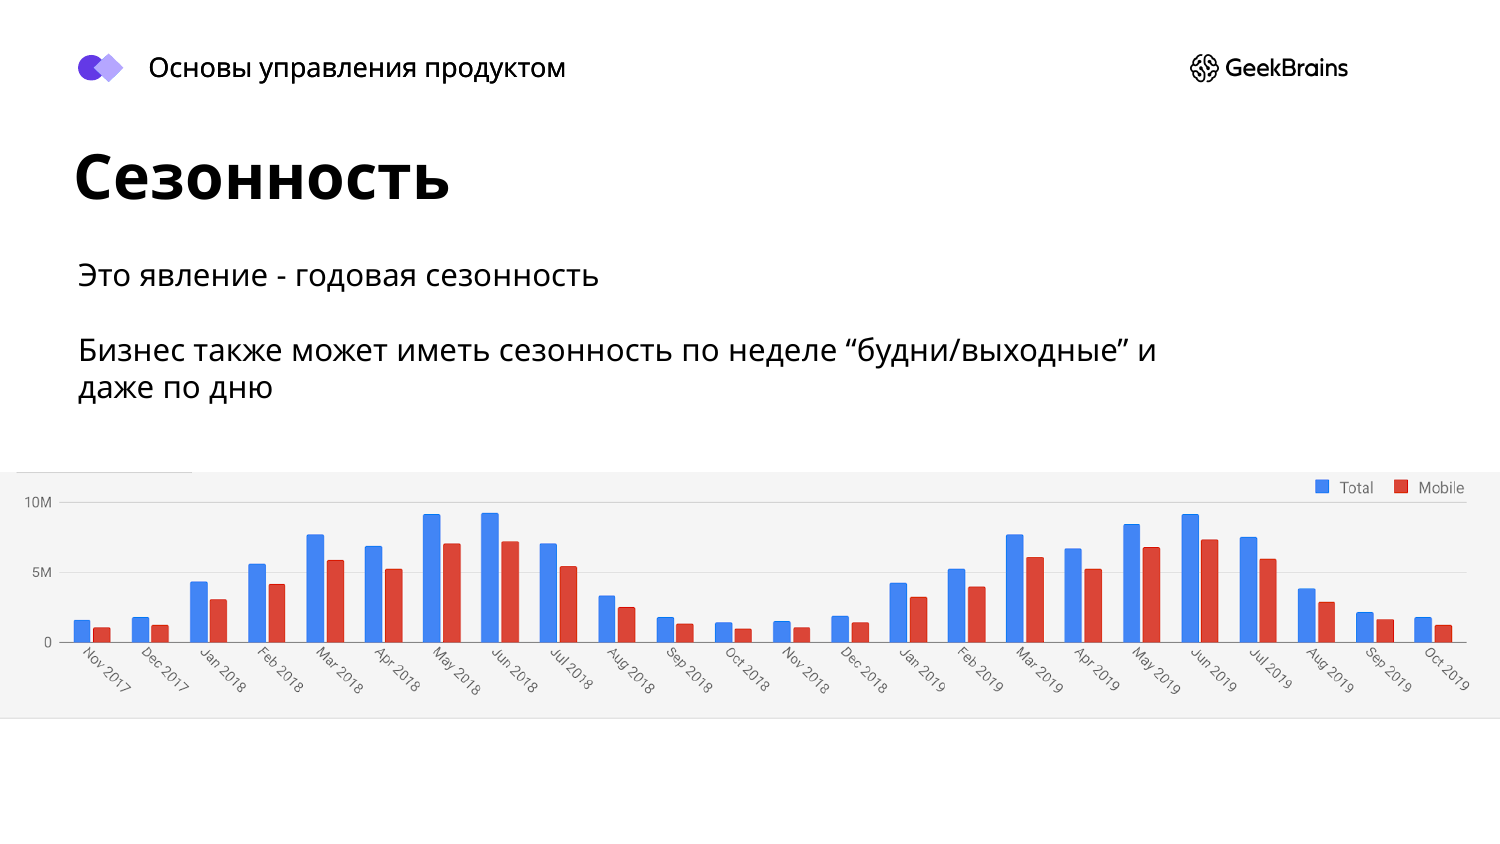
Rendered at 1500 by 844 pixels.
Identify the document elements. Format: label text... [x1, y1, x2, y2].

picture [1189, 53, 1348, 83]
picture [0, 471, 1500, 730]
text_box [93, 53, 124, 82]
text_box Это явление - годовая сезонность Бизнес также может иметь сезонность по неделе “будни/выходные” и даже по дню [78, 253, 1230, 470]
text_box [78, 54, 102, 81]
title Сезонность [73, 136, 1324, 211]
text_box Основы управления продуктом [141, 43, 1029, 81]
